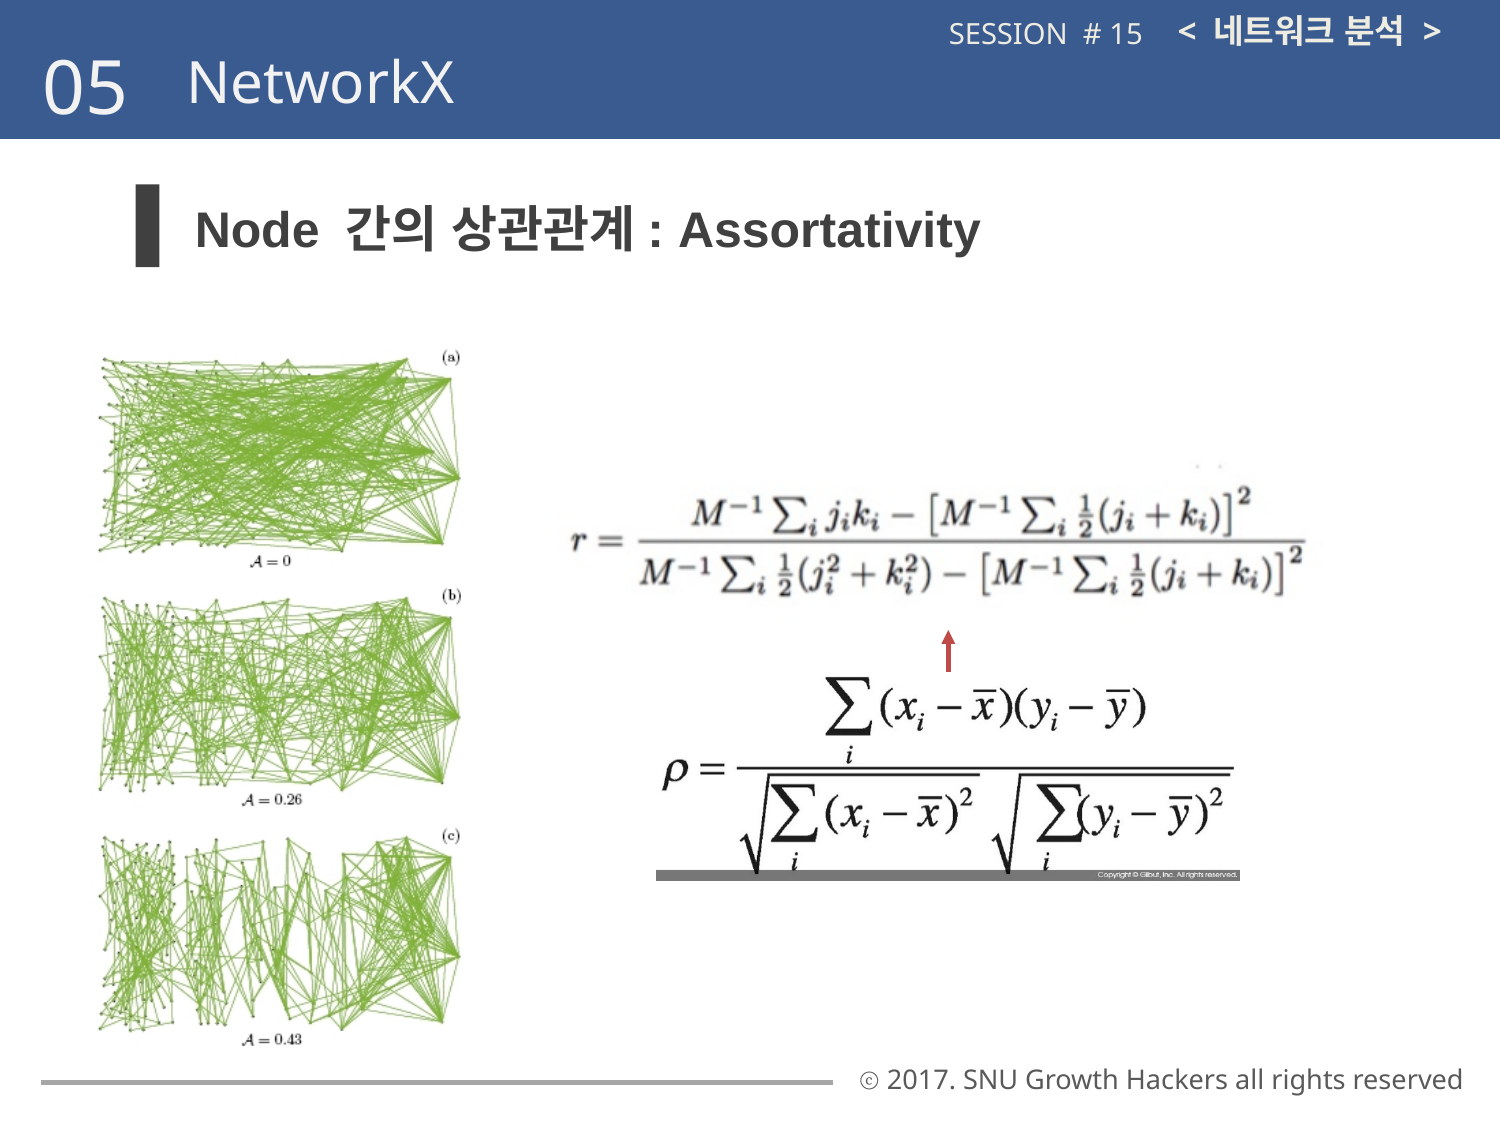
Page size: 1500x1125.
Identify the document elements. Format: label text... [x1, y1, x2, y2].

text_box SESSION # 15 [934, 7, 1166, 58]
text_box Node 간의 상관관계: Assortativity [179, 189, 997, 265]
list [69, 329, 480, 1062]
text_box [134, 182, 161, 269]
picture [537, 457, 1360, 631]
text_box < 네트워크 분석 > [1162, 2, 1457, 58]
text_box ⓒ 2017. SNU Growth Hackers all rights reserved [844, 1055, 1495, 1103]
text_box NetworkX [171, 37, 470, 123]
picture [656, 672, 1241, 881]
text_box [0, 0, 1500, 139]
text_box 05 [27, 32, 144, 138]
